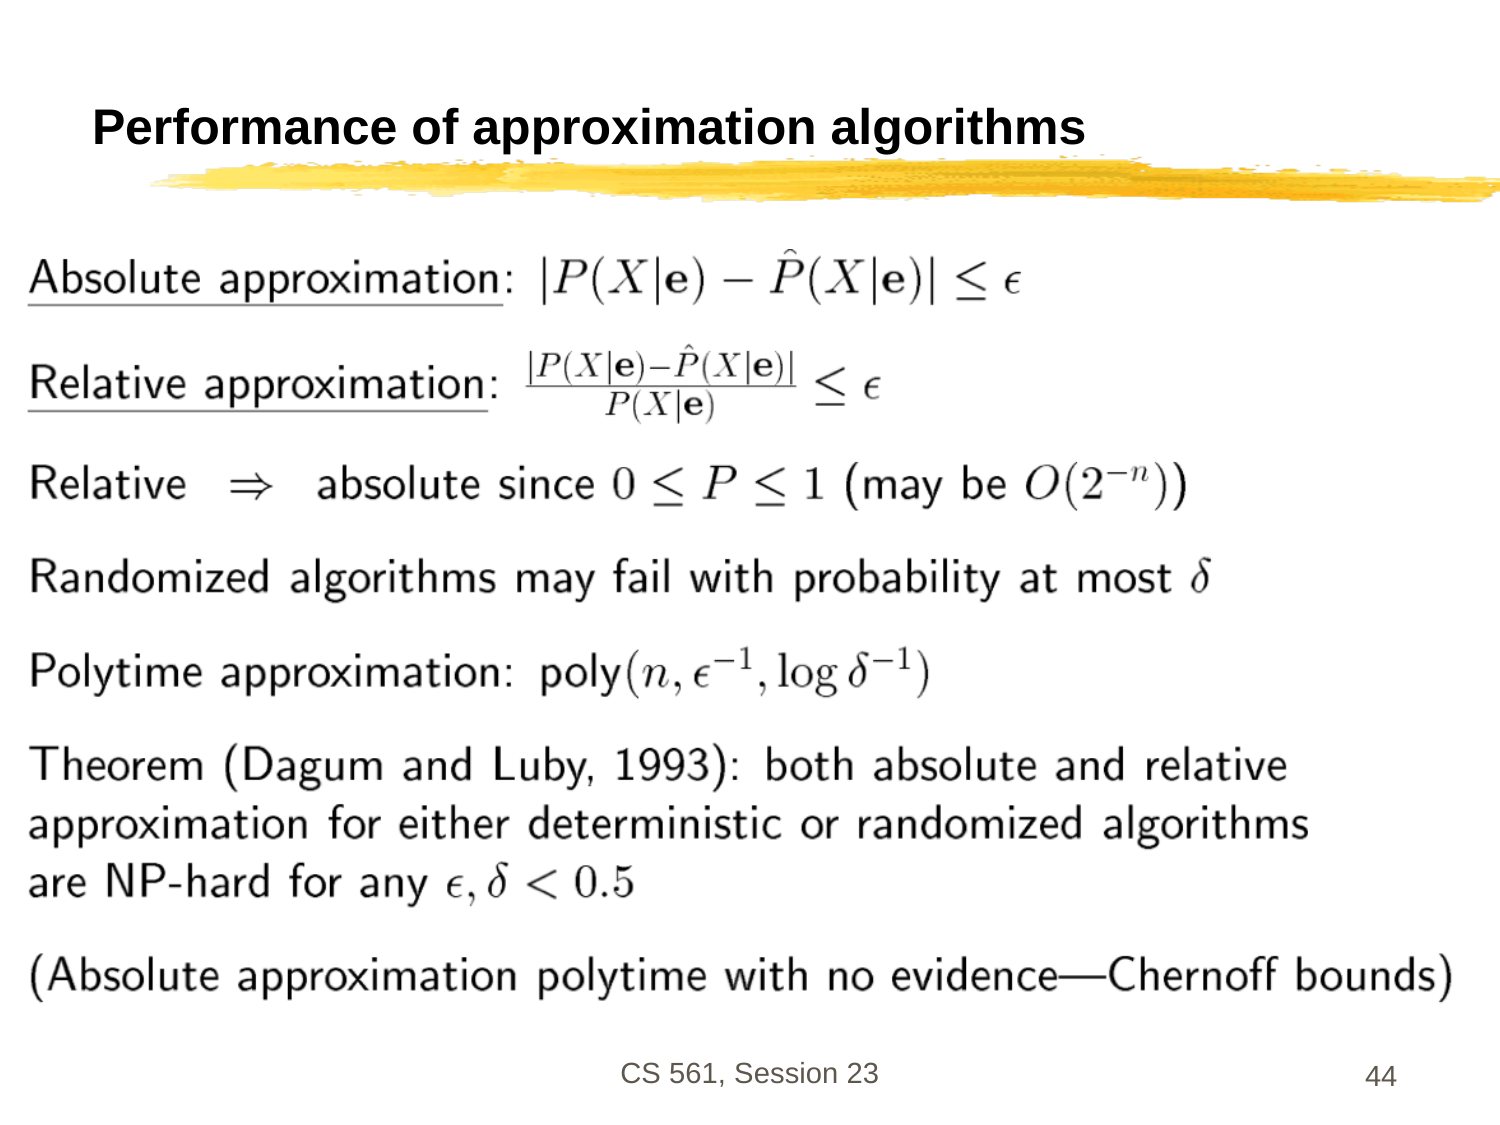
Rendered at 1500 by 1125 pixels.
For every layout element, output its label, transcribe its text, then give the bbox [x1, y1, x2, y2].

title Performance of approximation algorithms [76, 49, 1451, 163]
picture [24, 249, 1461, 1011]
slide_number 44 [1099, 1024, 1413, 1101]
picture [150, 149, 1500, 213]
footer CS 561, Session 23 [512, 1021, 988, 1098]
